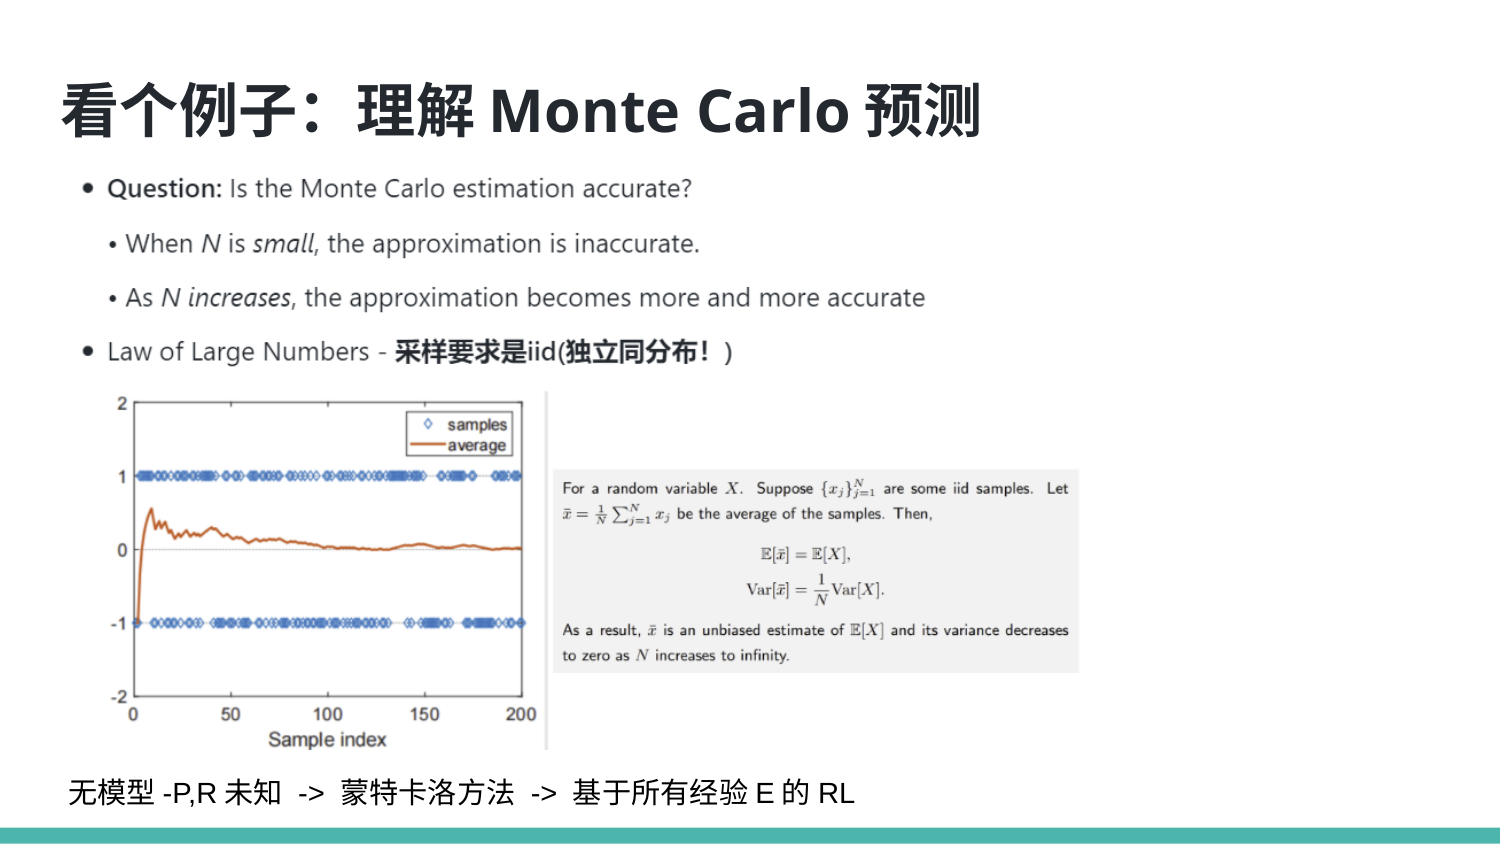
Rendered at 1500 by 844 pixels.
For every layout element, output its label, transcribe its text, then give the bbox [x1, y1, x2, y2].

picture [71, 171, 1083, 750]
title 看个例子：理解Monte Carlo预测 [45, 48, 1444, 165]
